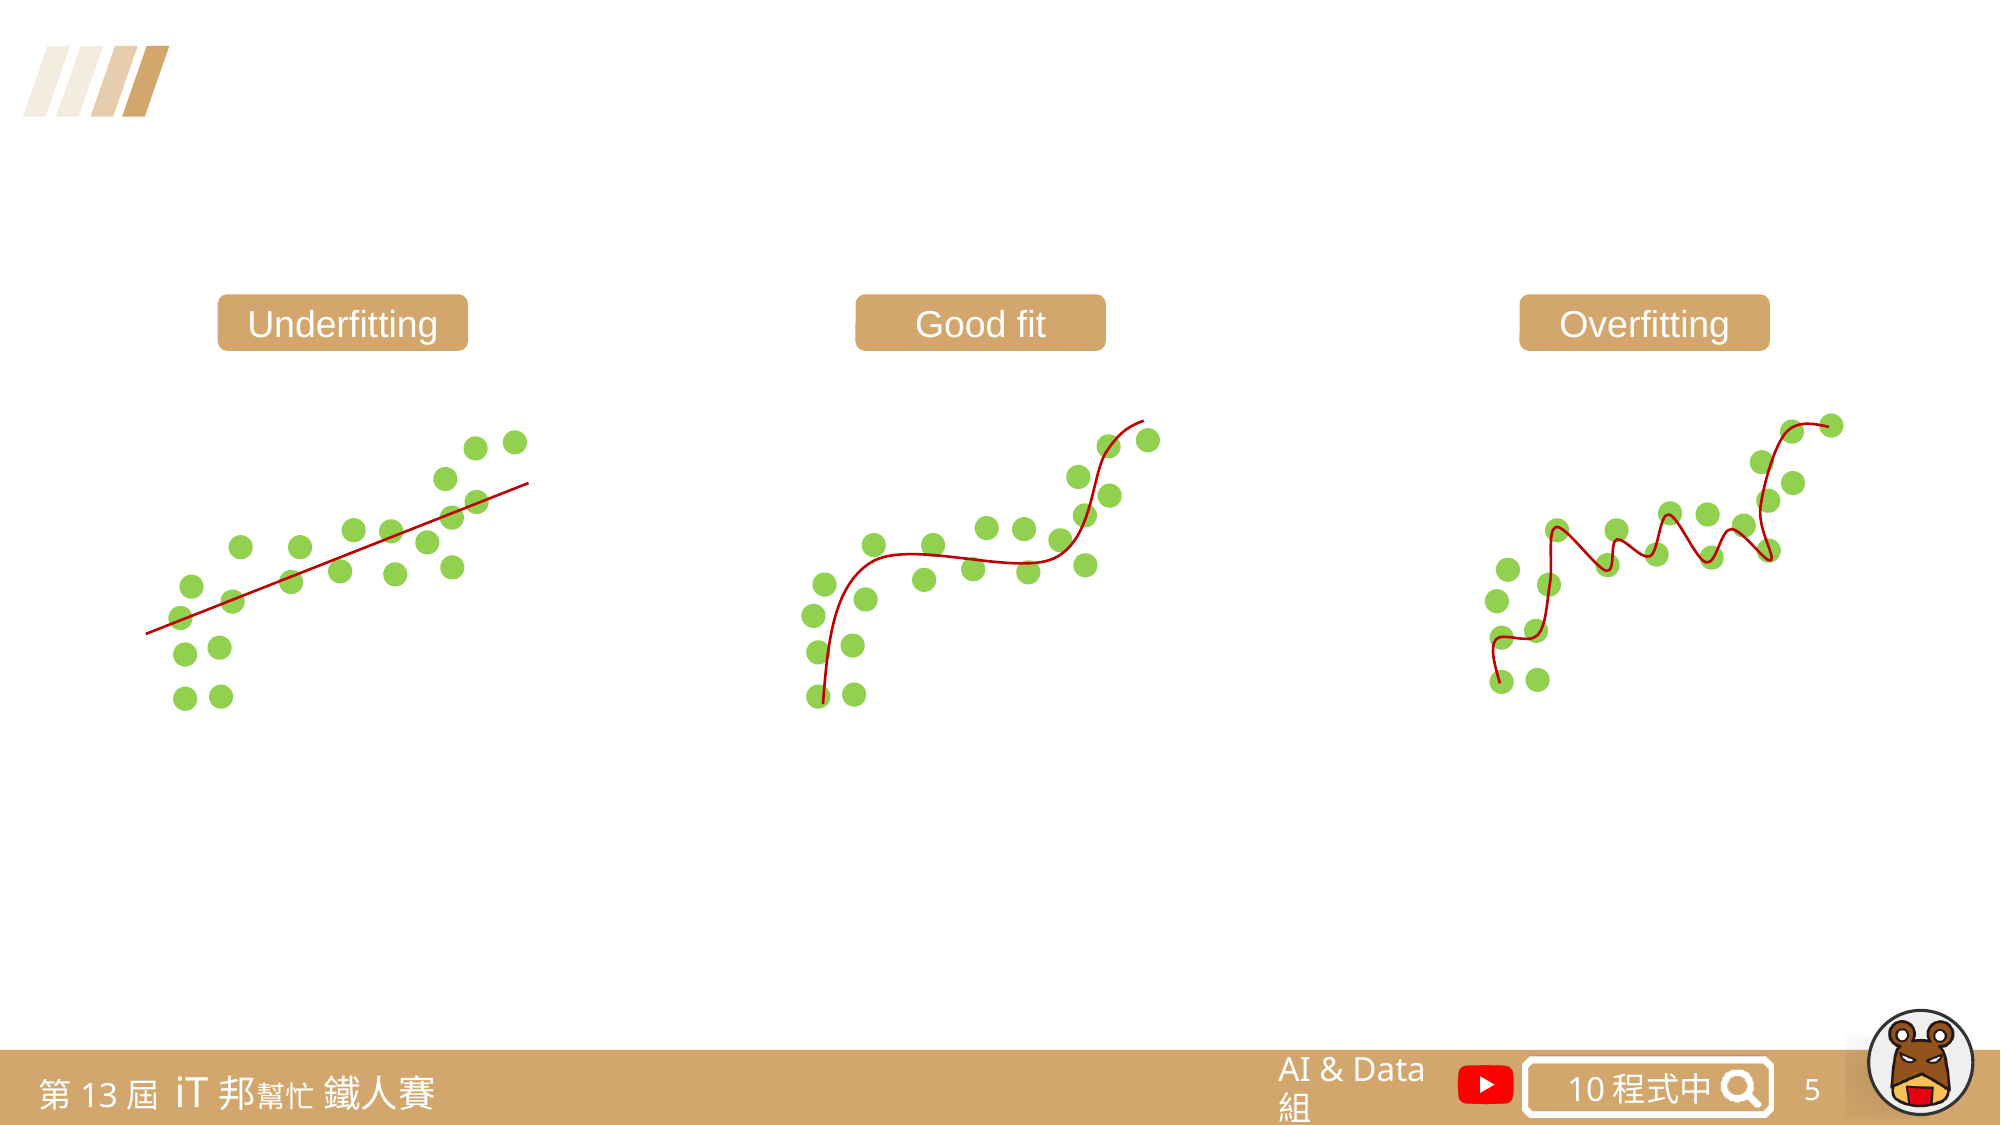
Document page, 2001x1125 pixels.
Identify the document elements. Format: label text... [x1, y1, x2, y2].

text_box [1484, 413, 1844, 695]
text_box Good fit [854, 293, 1107, 352]
text_box [1126, 419, 1145, 428]
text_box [801, 428, 1160, 709]
picture [1871, 1012, 1971, 1112]
text_box Overfitting [1518, 293, 1771, 352]
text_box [168, 430, 527, 483]
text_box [145, 483, 529, 634]
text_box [168, 634, 527, 711]
text_box Underfitting [216, 293, 470, 352]
picture [1410, 962, 1774, 1125]
